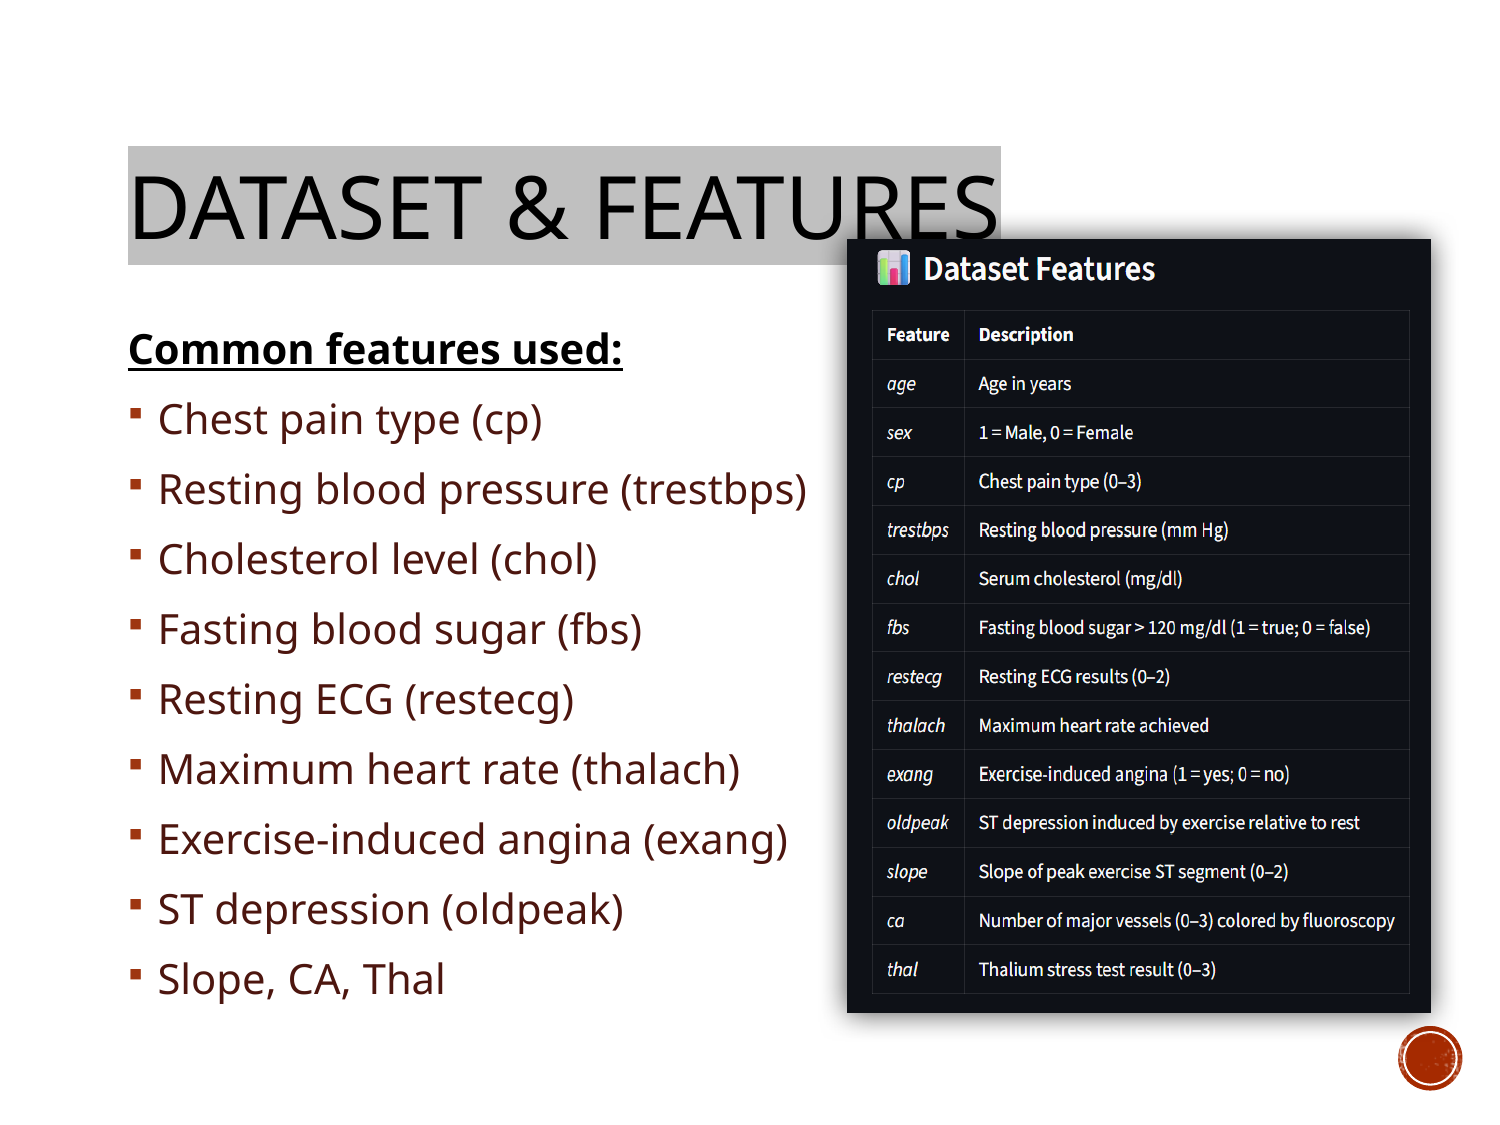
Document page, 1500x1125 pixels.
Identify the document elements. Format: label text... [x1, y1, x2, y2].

list Common features used: Chest pain type (cp) Resting blood pressure (trestbps) Cholesterol level (chol) Fasting blood sugar (fbs) Resting ECG (restecg) Maximum heart rate (thalach) Exercise-induced angina (exang) ST depression (oldpeak) Slope, CA, Thal [112, 320, 1388, 1062]
picture [847, 239, 1431, 1013]
title Dataset & Features [112, 79, 1388, 320]
